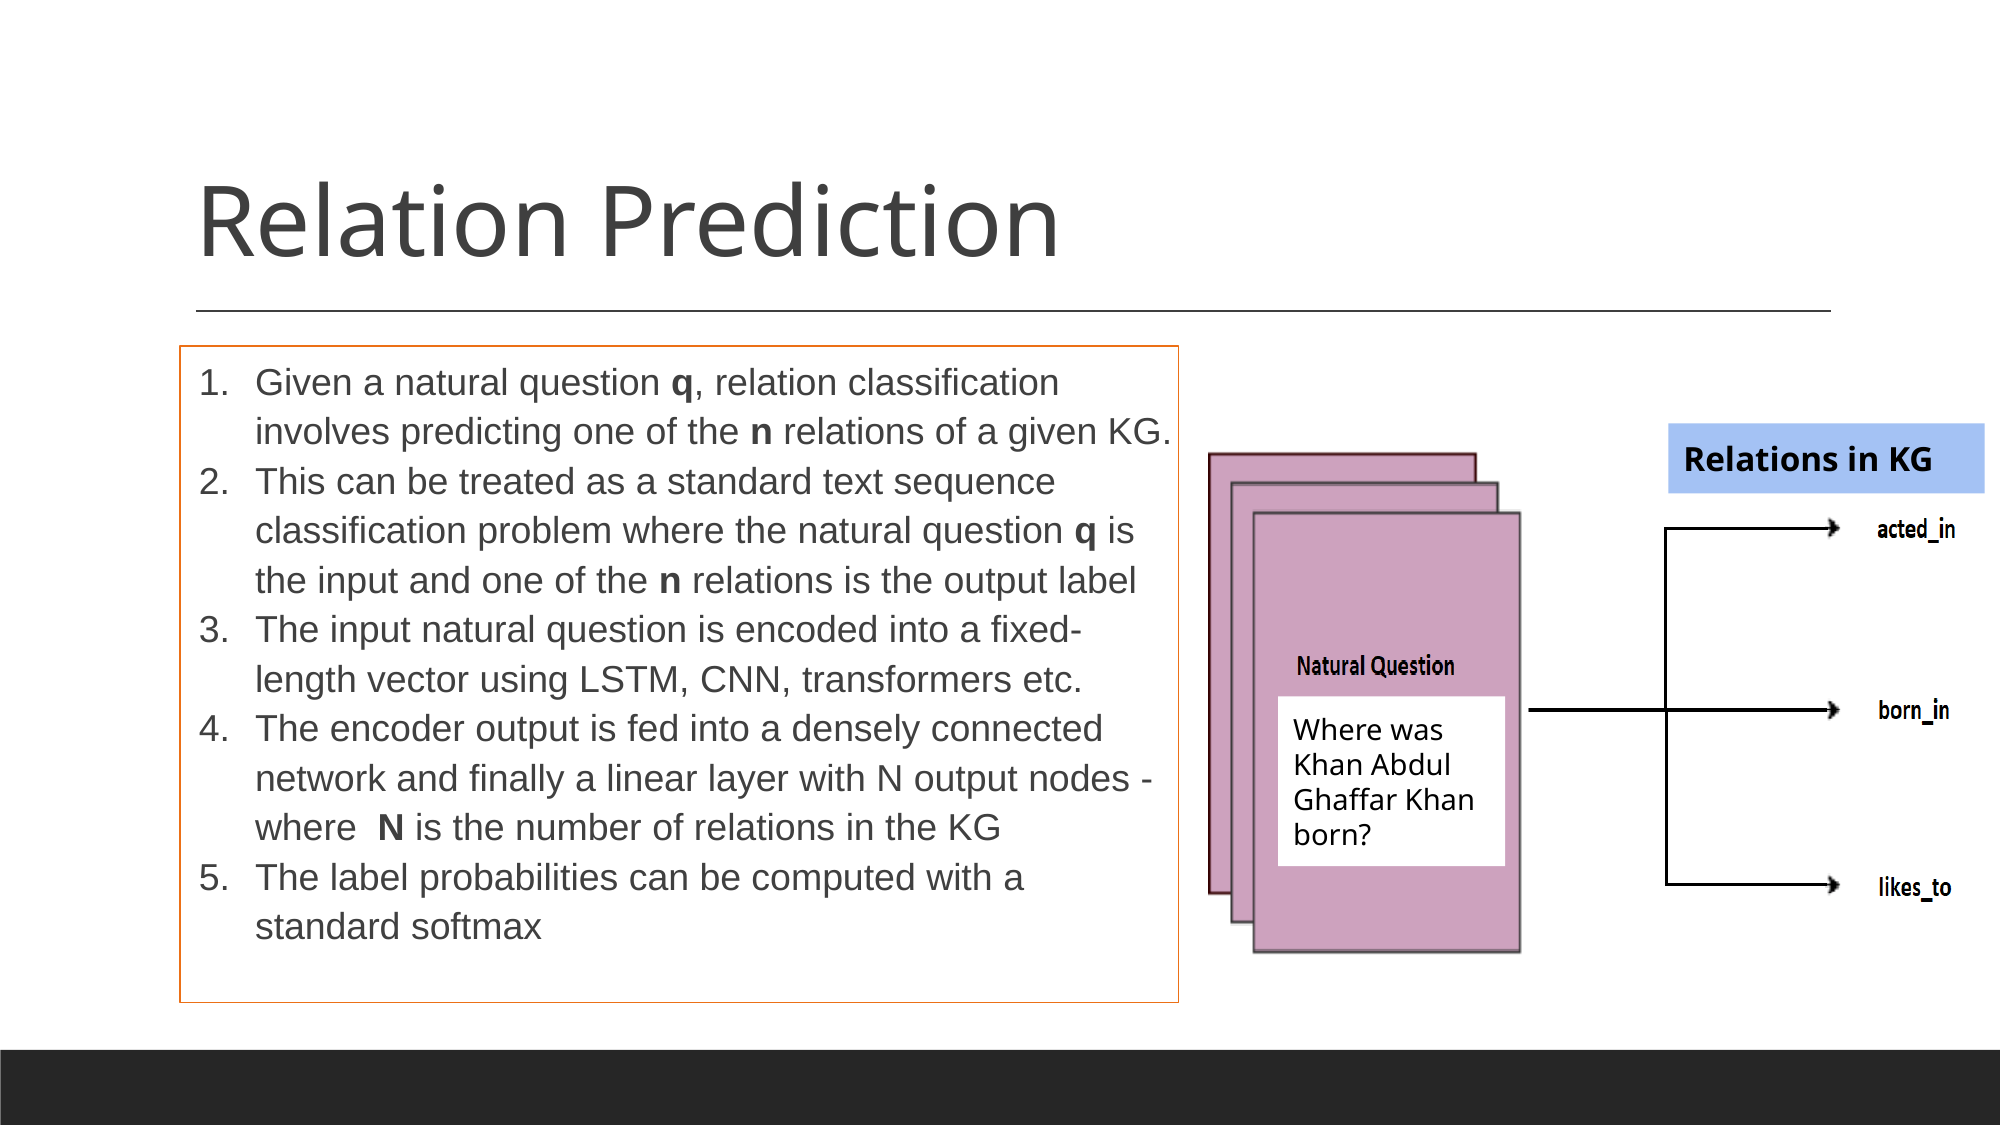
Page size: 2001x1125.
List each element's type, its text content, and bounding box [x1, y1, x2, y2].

title Relation Prediction [180, 47, 1830, 285]
picture [1193, 423, 1985, 988]
list Given a natural question q, relation classification involves predicting one of the n relations of a given KG. This can be treated as a standard text sequence classification problem where the natural question q is the input and one of the n relations is the output label The input natural question is encoded into a fixed-length vector using LSTM, CNN, transformers etc. The encoder output is fed into a densely connected network and finally a linear layer with N output nodes - where N is the number of relations in the KG The label probabilities can be computed with a standard softmax [180, 345, 1179, 1003]
